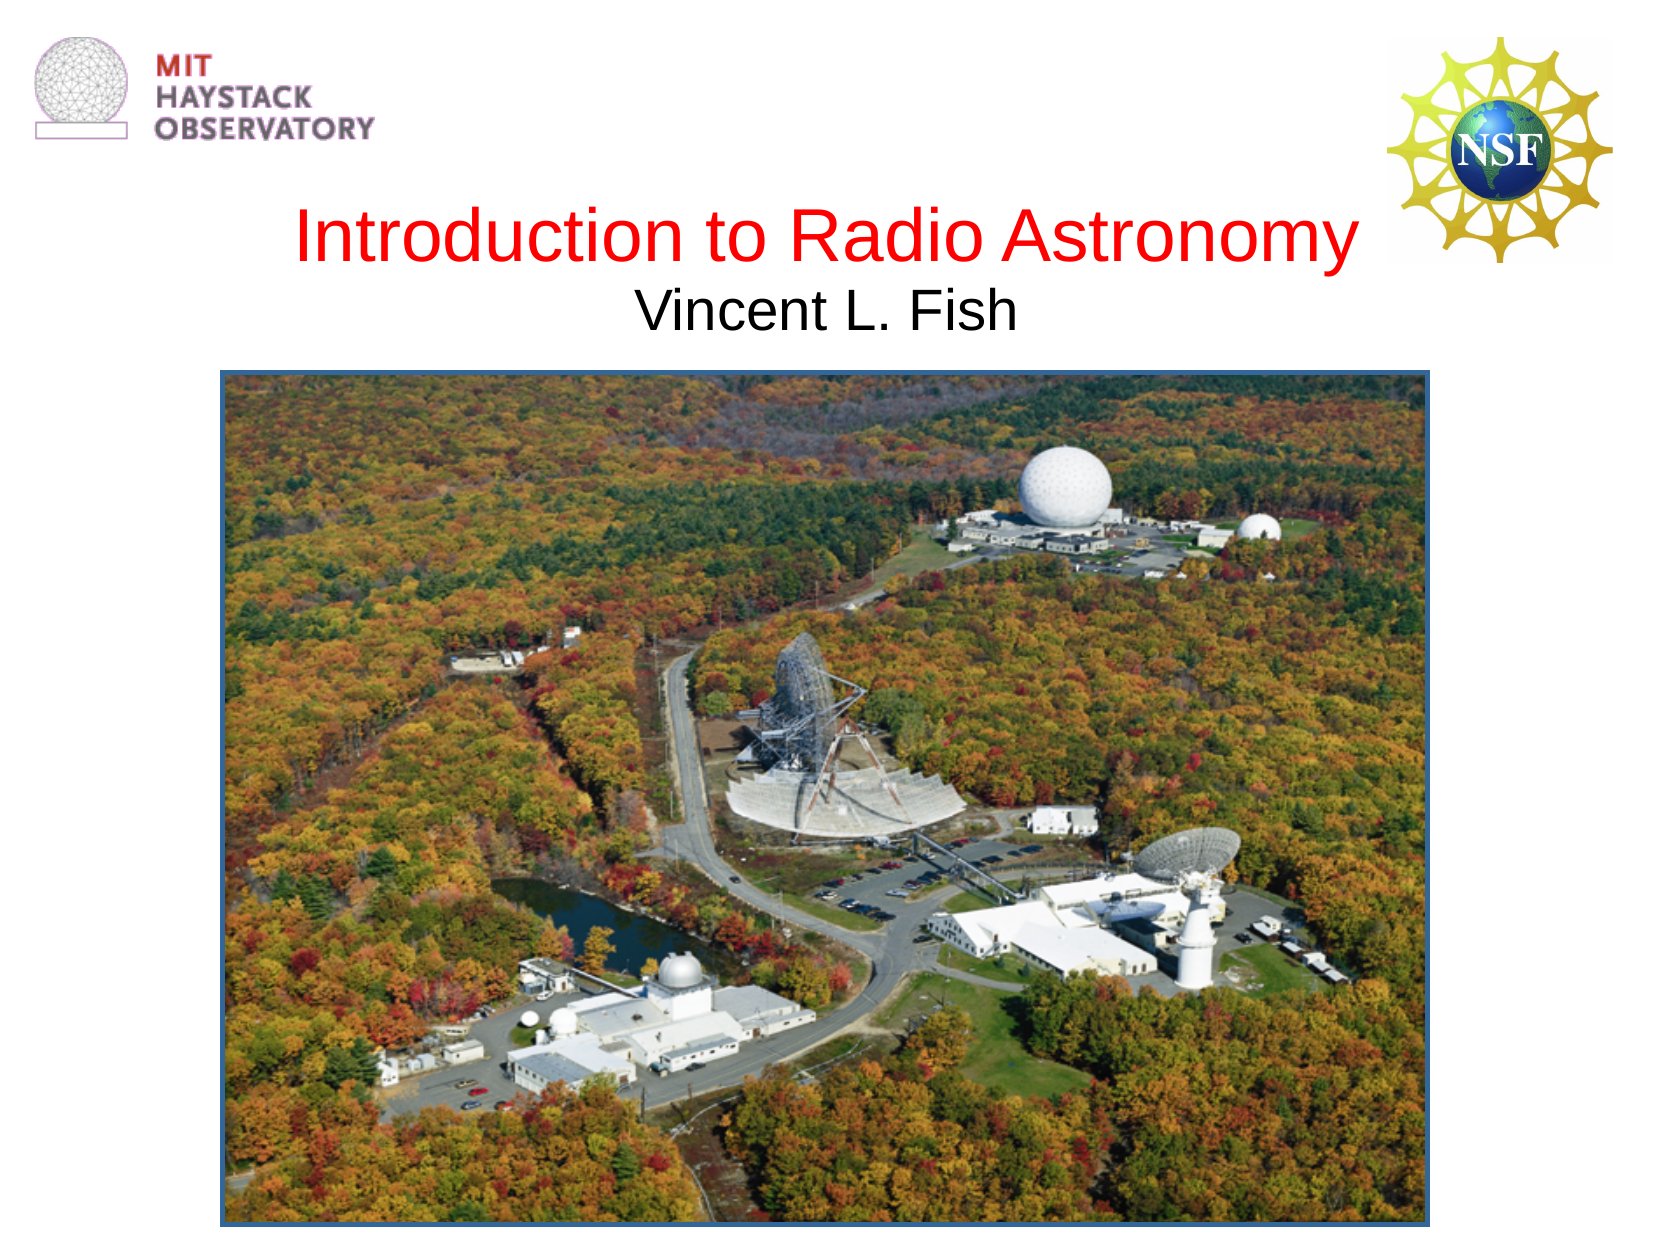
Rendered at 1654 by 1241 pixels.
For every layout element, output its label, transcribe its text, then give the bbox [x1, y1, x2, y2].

picture [1387, 37, 1613, 263]
picture [34, 37, 375, 141]
picture [224, 374, 1425, 1223]
text_box Introduction to Radio Astronomy Vincent L. Fish [0, 187, 1654, 352]
